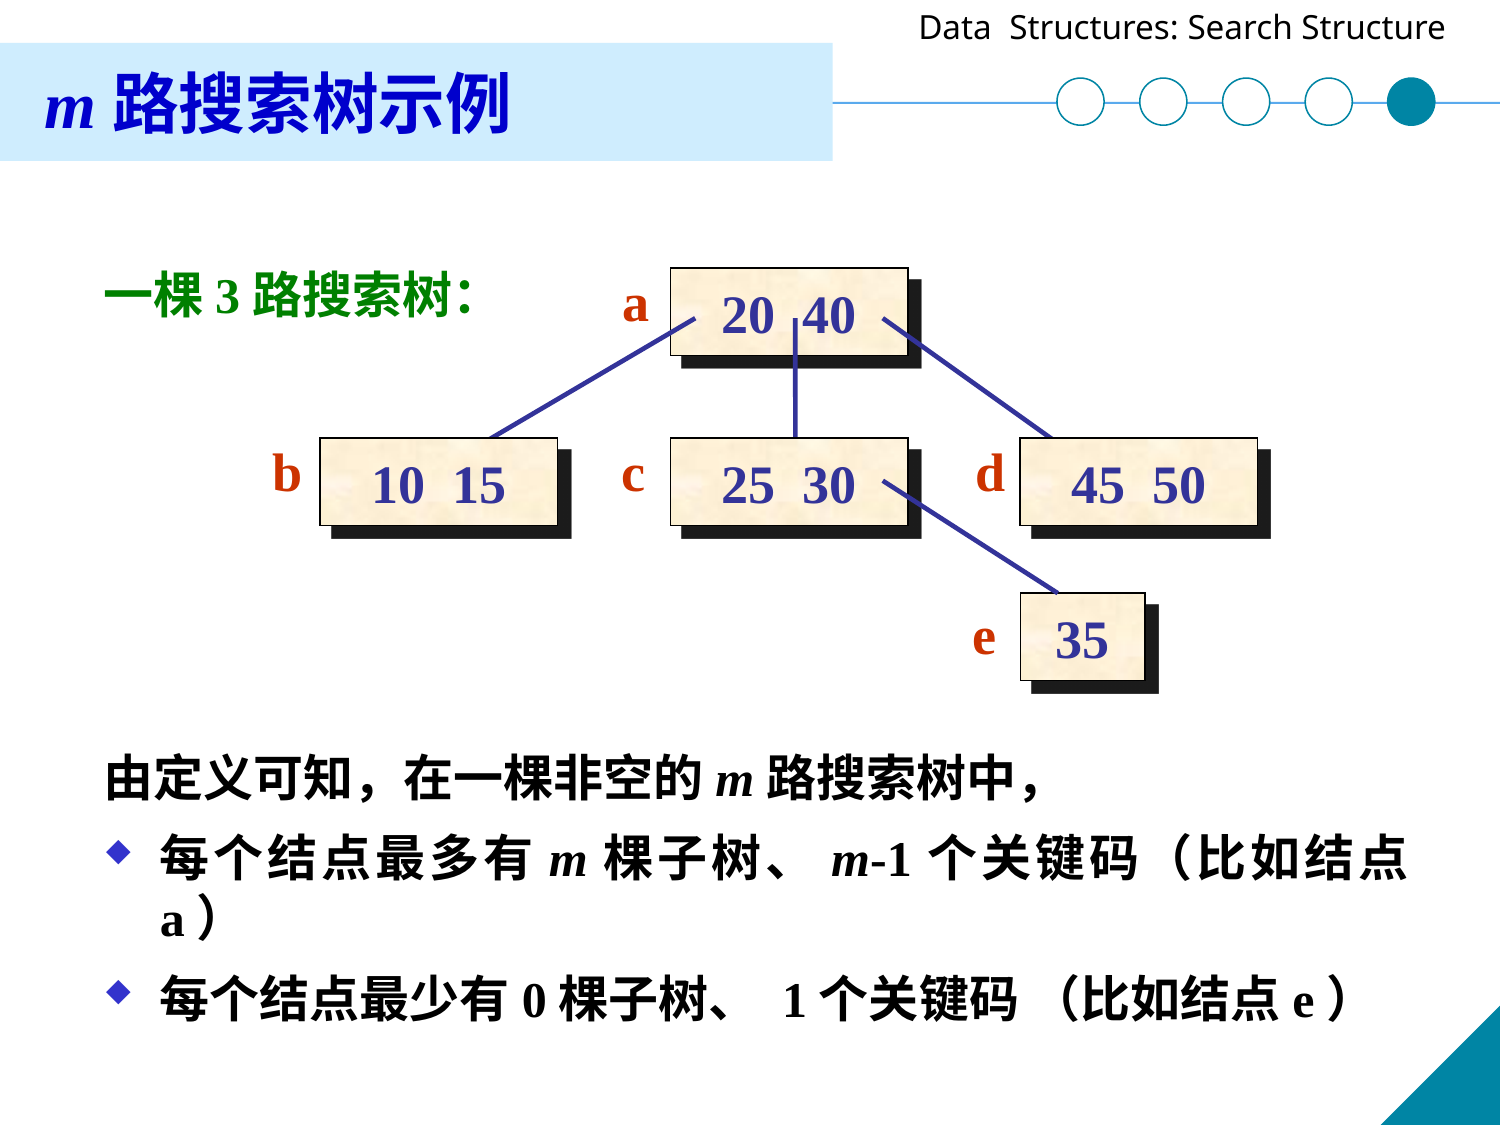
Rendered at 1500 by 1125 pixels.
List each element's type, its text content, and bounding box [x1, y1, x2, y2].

text_box [1387, 78, 1435, 126]
text_box 由定义可知，在一棵非空的m路搜索树中， 每个结点最多有m棵子树、m-1个关键码（比如结点a） 每个结点最少有0棵子树、 1个关键码 （比如结点e） [88, 739, 1436, 1024]
text_box m路搜索树示例 [29, 54, 727, 150]
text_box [257, 260, 1258, 681]
text_box [1222, 78, 1270, 126]
text_box 一棵3路搜索树： [88, 255, 550, 331]
text_box [1305, 78, 1353, 126]
text_box [1056, 78, 1105, 126]
text_box [1139, 78, 1187, 126]
